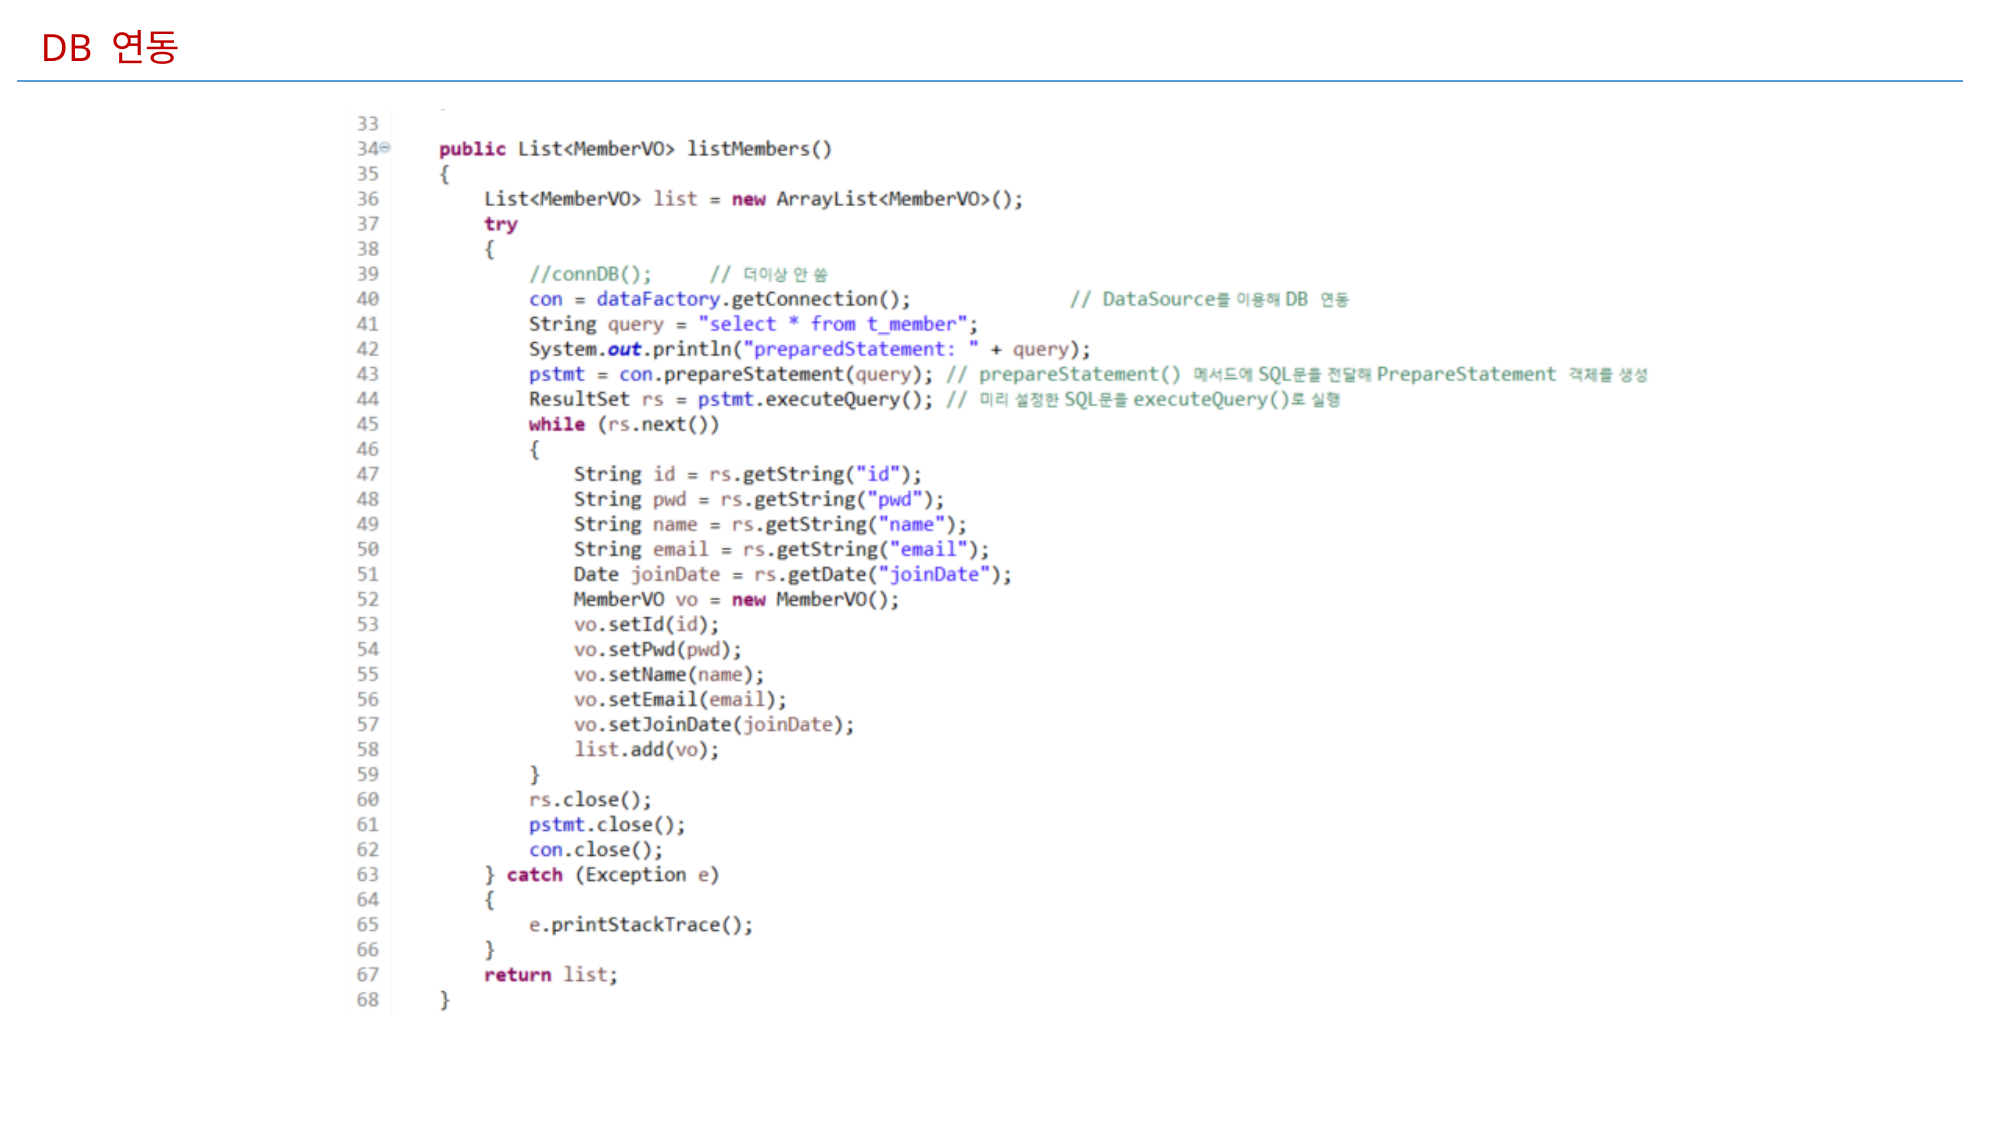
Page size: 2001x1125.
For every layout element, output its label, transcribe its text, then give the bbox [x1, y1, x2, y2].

text_box DB 연동 [25, 16, 729, 77]
picture [345, 109, 1655, 1016]
